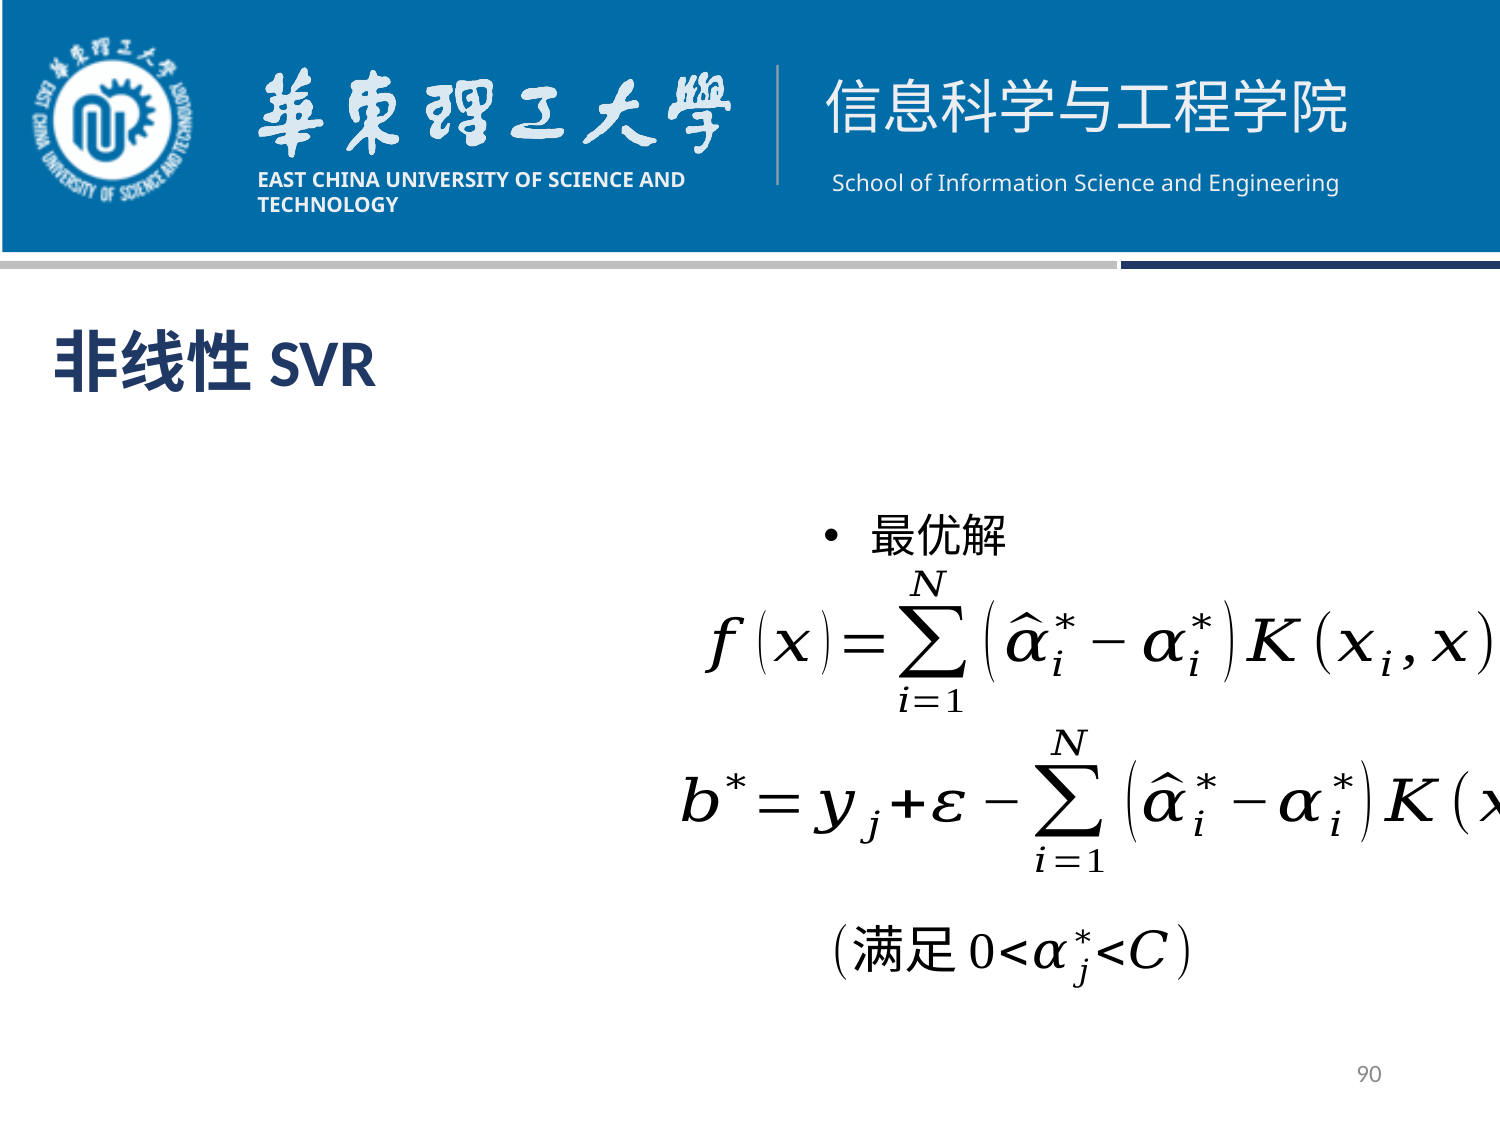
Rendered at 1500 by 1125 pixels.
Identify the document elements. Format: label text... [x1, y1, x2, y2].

slide_number 90 [1059, 1043, 1397, 1103]
text_box 非线性SVR [41, 269, 1423, 461]
list [66, 438, 1448, 1043]
picture [22, 32, 202, 214]
text_box 最优解 [808, 488, 1063, 570]
